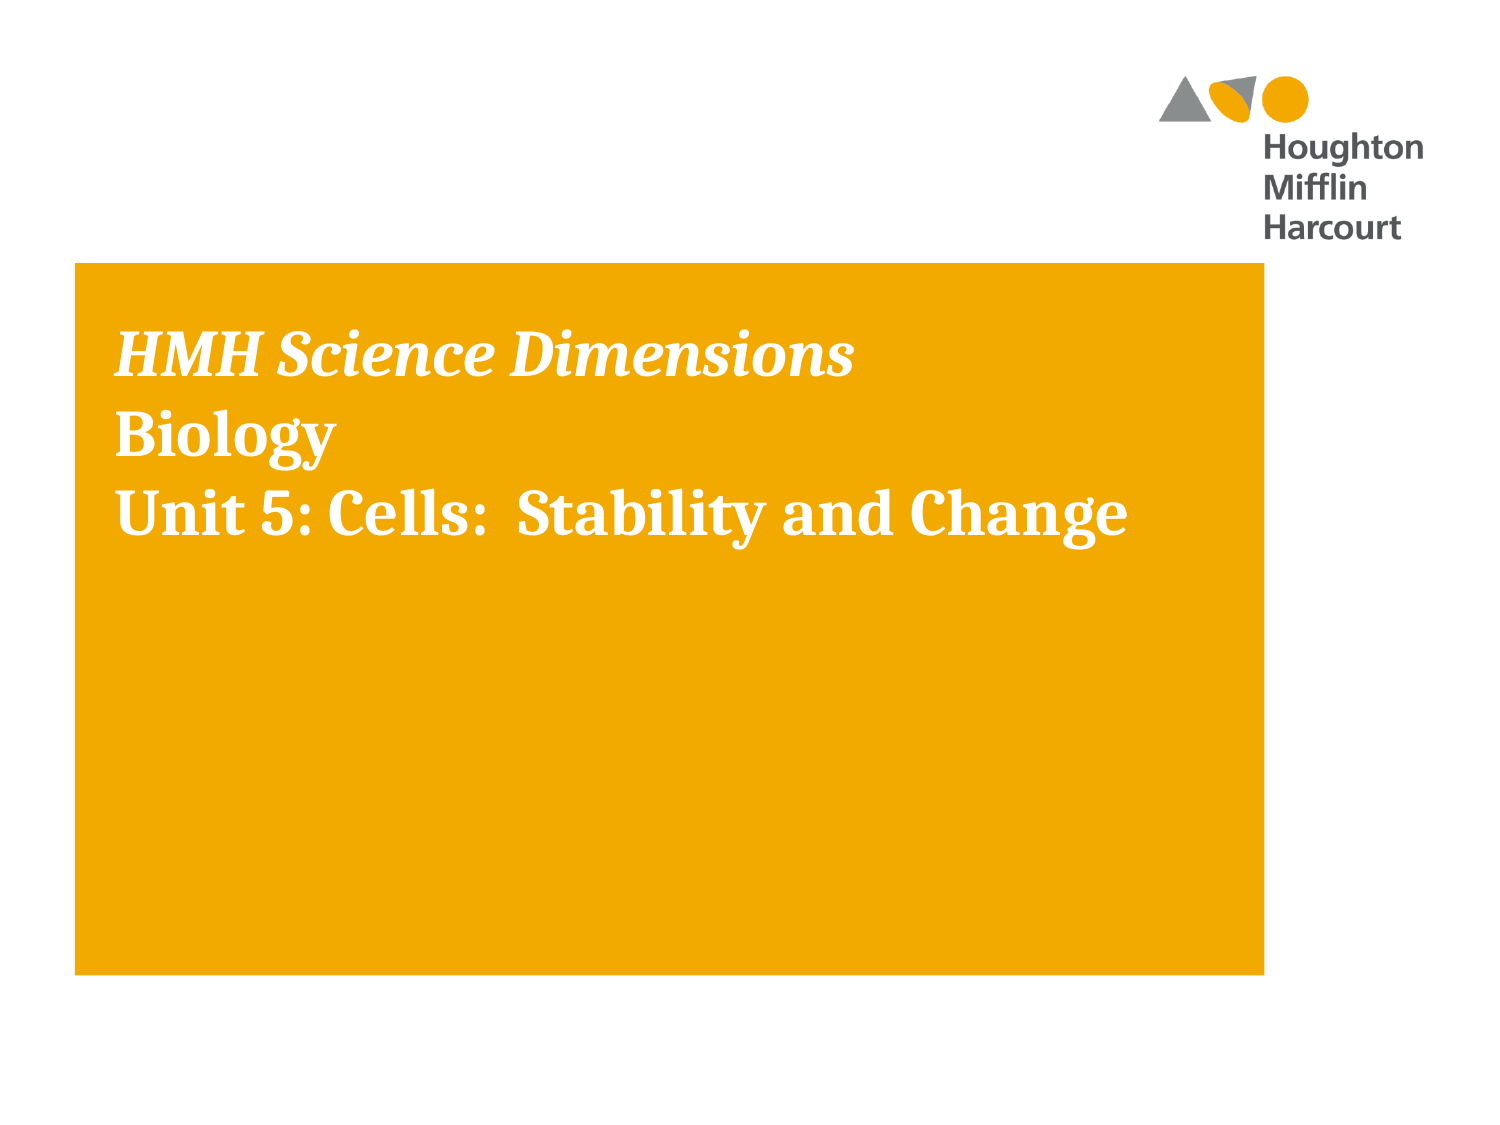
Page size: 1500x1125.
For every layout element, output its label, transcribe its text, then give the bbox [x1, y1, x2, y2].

picture [1155, 72, 1426, 243]
subtitle HMH Science Dimensions Biology Unit 5: Cells: Stability and Change [114, 301, 1165, 590]
